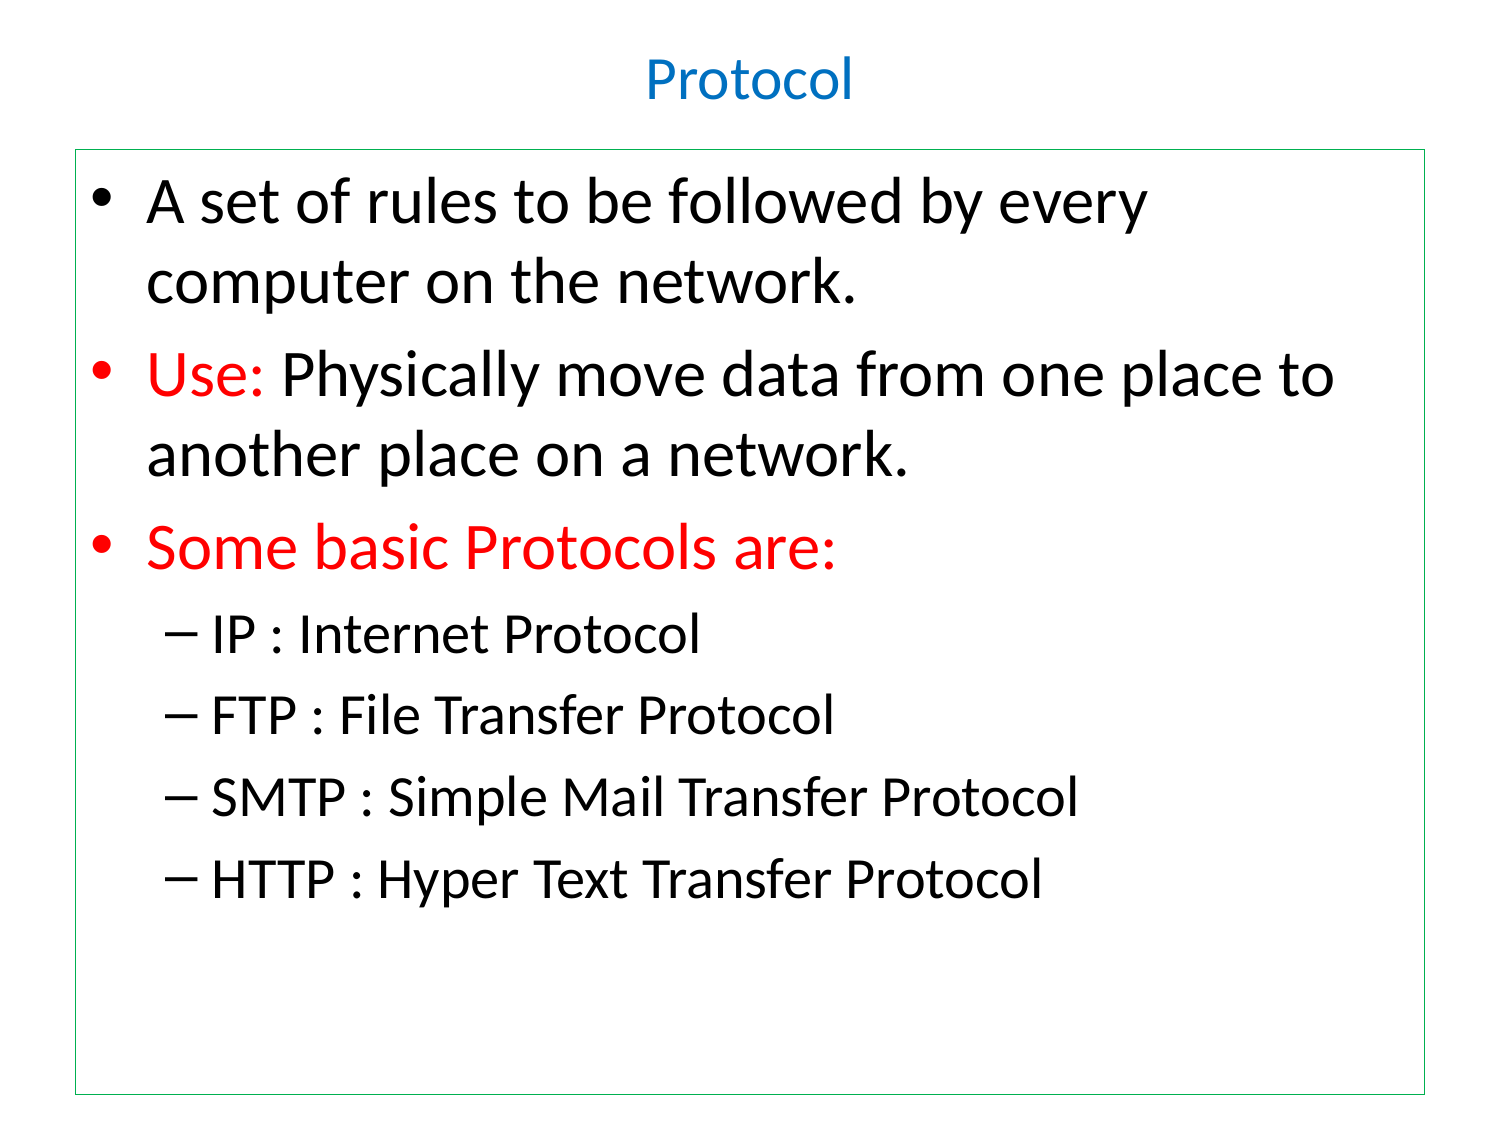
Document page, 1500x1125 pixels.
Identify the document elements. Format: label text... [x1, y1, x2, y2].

title Protocol [75, 30, 1425, 121]
list A set of rules to be followed by every computer on the network. Use: Physically move data from one place to another place on a network. Some basic Protocols are: IP : Internet Protocol FTP : File Transfer Protocol SMTP : Simple Mail Transfer Protocol HTTP : Hyper Text Transfer Protocol [75, 149, 1425, 1095]
